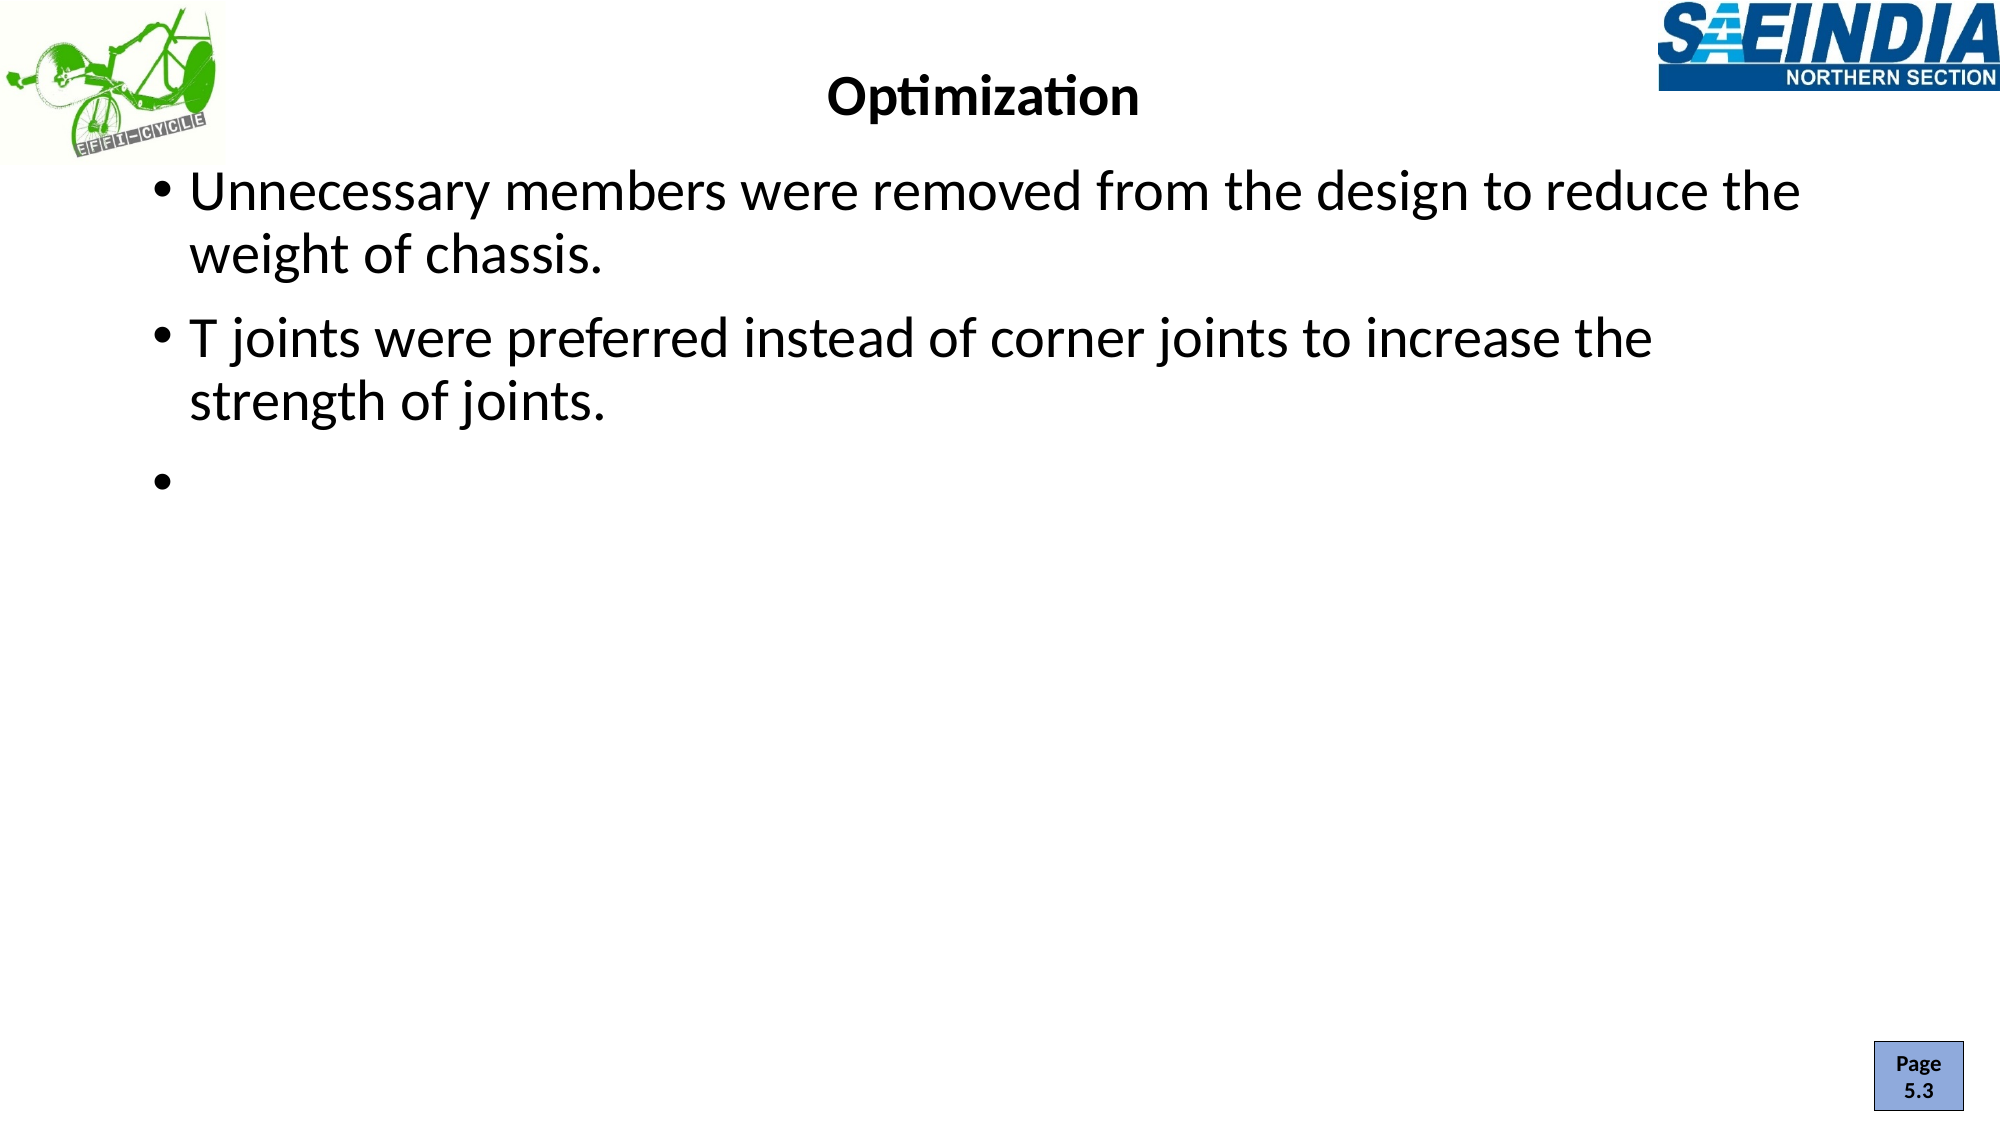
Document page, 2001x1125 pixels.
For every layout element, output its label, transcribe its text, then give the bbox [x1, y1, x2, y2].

picture [0, 1, 226, 165]
list Unnecessary members were removed from the design to reduce the weight of chassis. T joints were preferred instead of corner joints to increase the strength of joints. [137, 152, 1863, 1014]
text_box Optimization [362, 40, 1606, 153]
picture [1658, 1, 2000, 91]
text_box Page 5.3 [1874, 1041, 1964, 1111]
